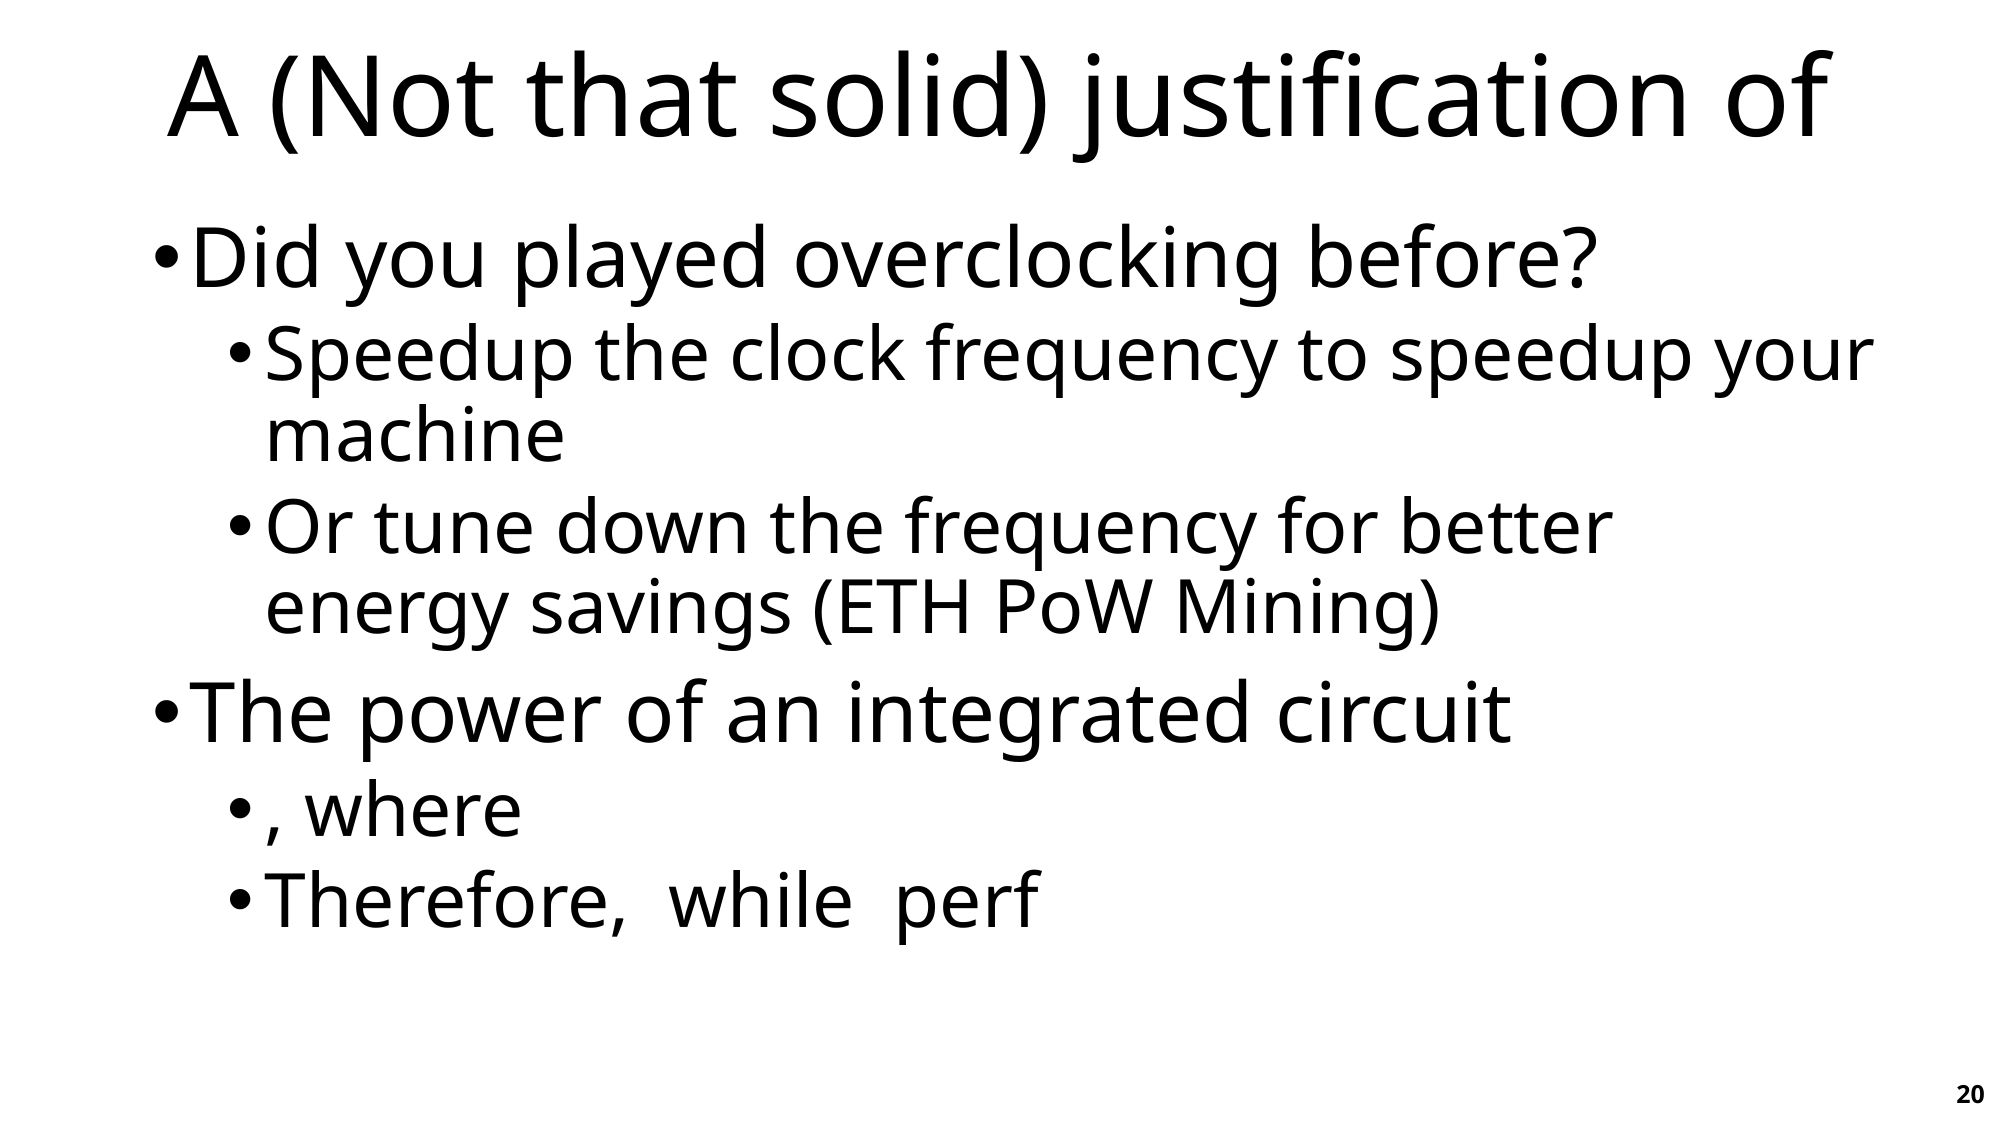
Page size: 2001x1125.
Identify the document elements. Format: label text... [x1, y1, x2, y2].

slide_number 20 [1550, 1065, 2000, 1125]
